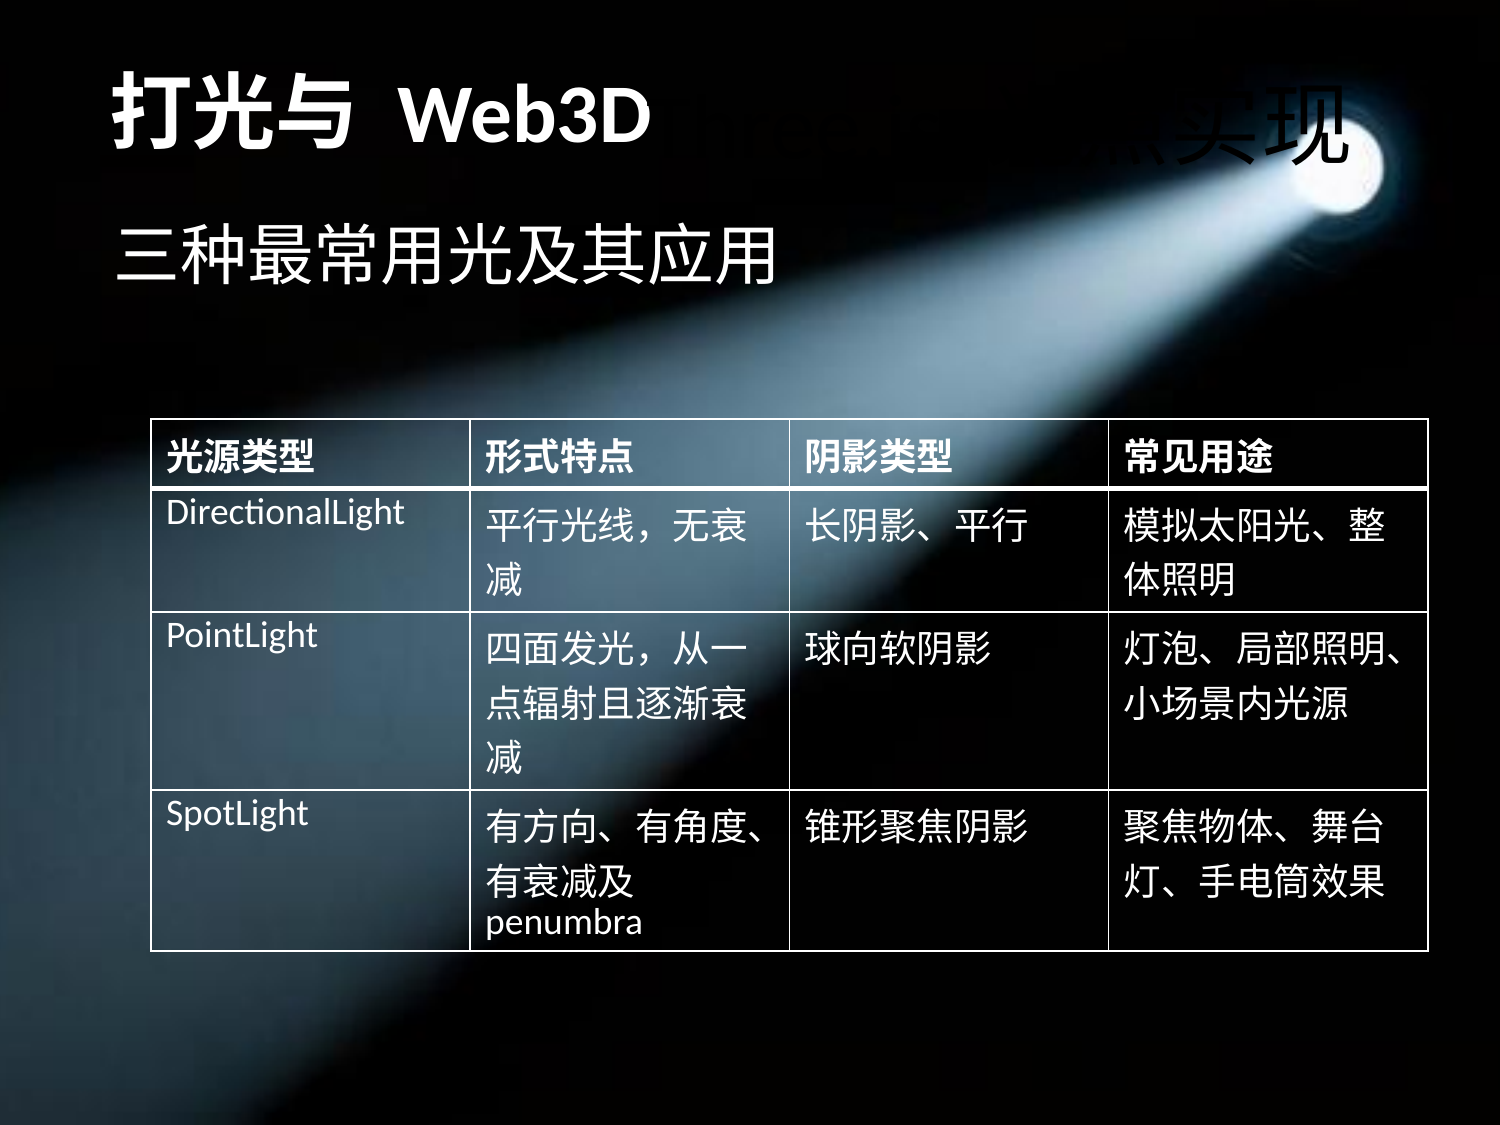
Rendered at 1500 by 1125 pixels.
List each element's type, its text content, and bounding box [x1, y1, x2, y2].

table_header 常见用途 [1109, 420, 1427, 486]
table_cell 球向软阴影 [790, 613, 1108, 789]
table_cell SpotLight [152, 791, 469, 950]
table_header 形式特点 [471, 420, 789, 486]
table_cell 模拟太阳光、整体照明 [1109, 491, 1427, 611]
table_cell 灯泡、局部照明、小场景内光源 [1109, 613, 1427, 789]
title Three.js 光照实现 [137, 59, 1500, 205]
table_header 光源类型 [152, 420, 469, 486]
table_cell 四面发光，从一点辐射且逐渐衰减 [471, 613, 789, 789]
table_cell 平行光线，无衰减 [471, 491, 789, 611]
table_cell 聚焦物体、舞台灯、手电筒效果 [1109, 791, 1427, 950]
table_cell 长阴影、平行 [790, 491, 1108, 611]
table_cell PointLight [152, 613, 469, 789]
list 三种最常用光及其应用 [98, 205, 1500, 920]
table_cell DirectionalLight [152, 491, 469, 611]
table_header 阴影类型 [790, 420, 1108, 486]
picture [0, 0, 1500, 1125]
table_cell 锥形聚焦阴影 [790, 791, 1108, 950]
table_cell 有方向、有角度、有衰减及penumbra [471, 791, 789, 950]
